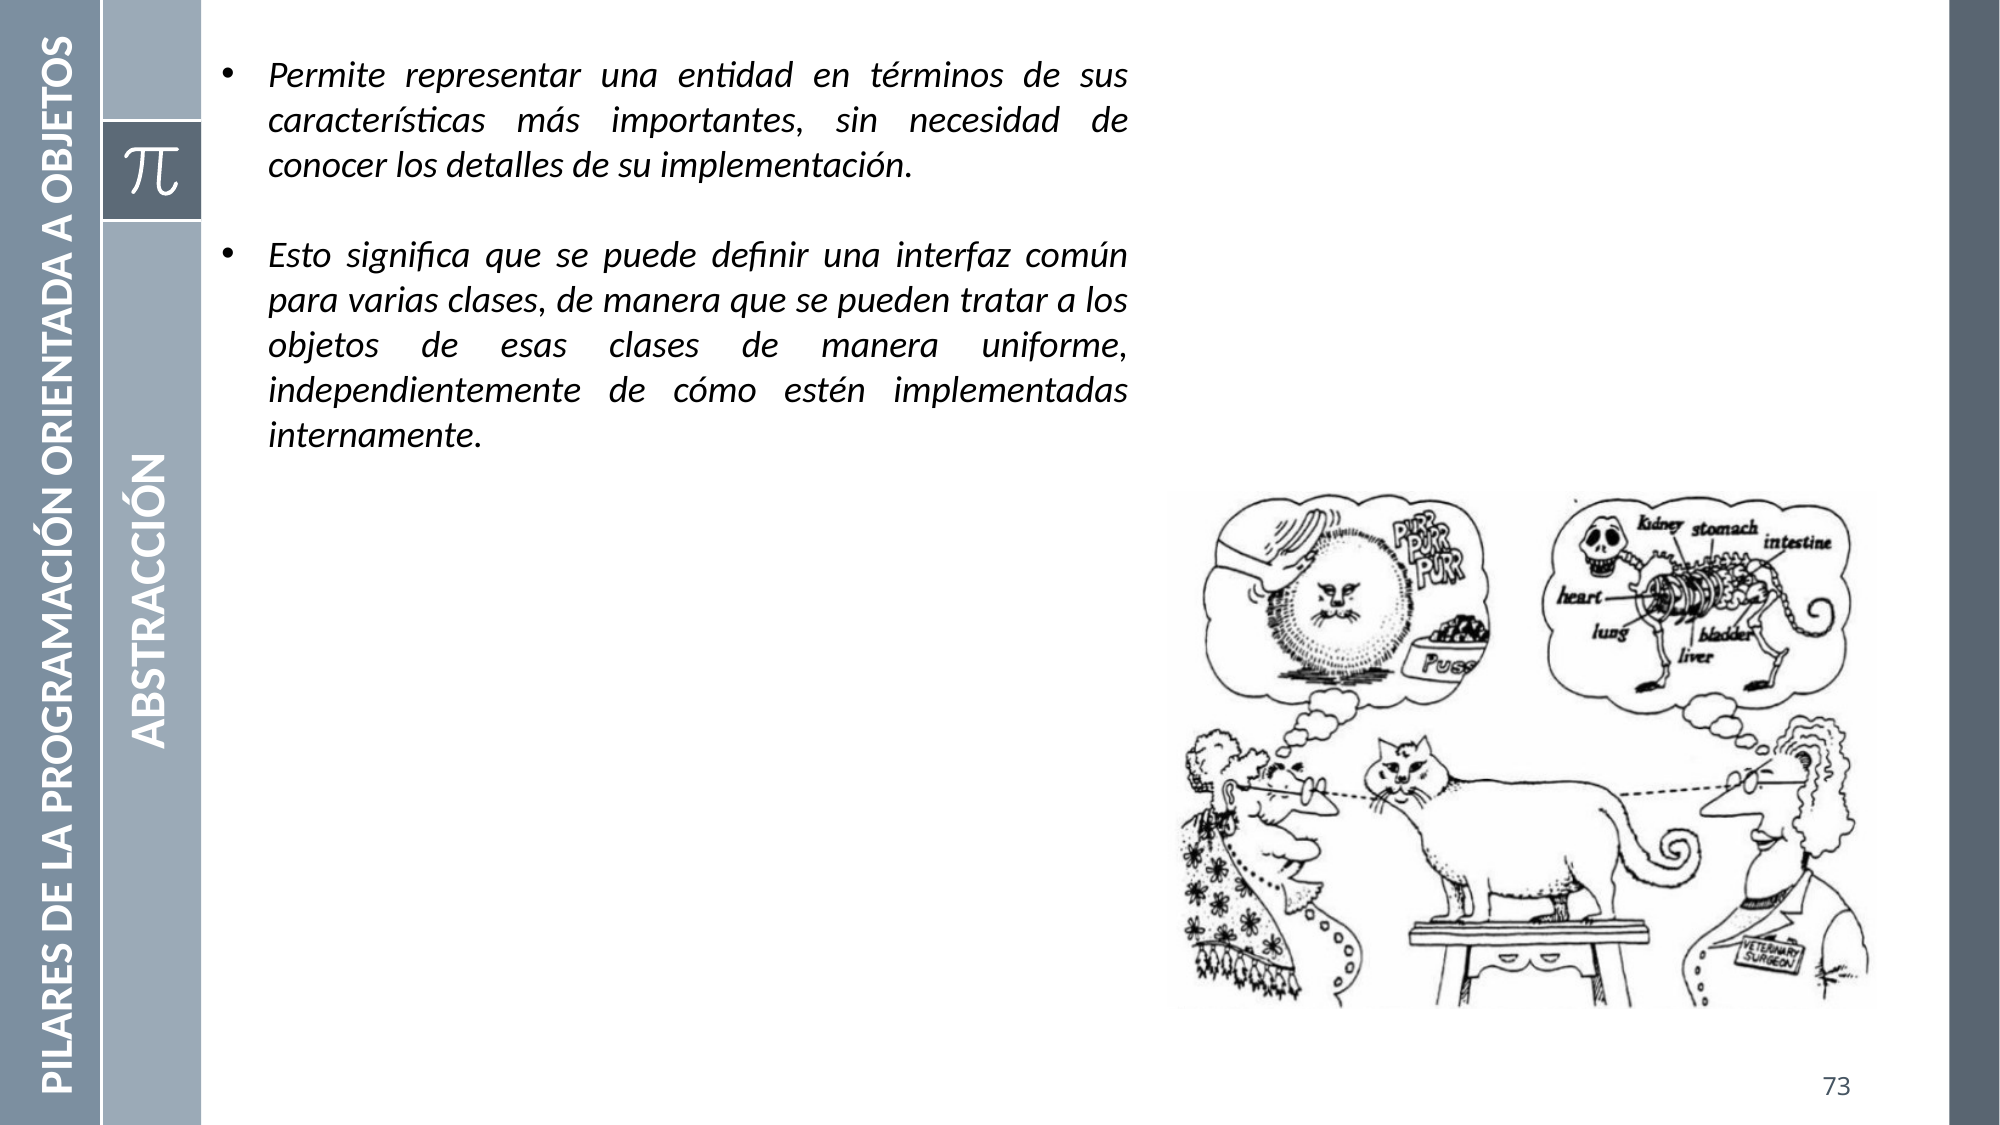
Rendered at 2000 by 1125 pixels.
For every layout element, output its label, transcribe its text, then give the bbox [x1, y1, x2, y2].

text_box ABSTRACCIÓN [106, 437, 182, 765]
picture [1167, 491, 1877, 1009]
slide_number 73 [1766, 1057, 1867, 1118]
text_box Permite representar una entidad en términos de sus características más importantes, sin necesidad de conocer los detalles de su implementación. Esto significa que se puede definir una interfaz común para varias clases, de manera que se pueden tratar a los objetos de esas clases de manera uniforme, independientemente de cómo estén implementadas internamente. [206, 42, 1144, 463]
text_box PILARES DE LA PROGRAMACIÓN ORIENTADA A OBJETOS [18, 20, 89, 1111]
